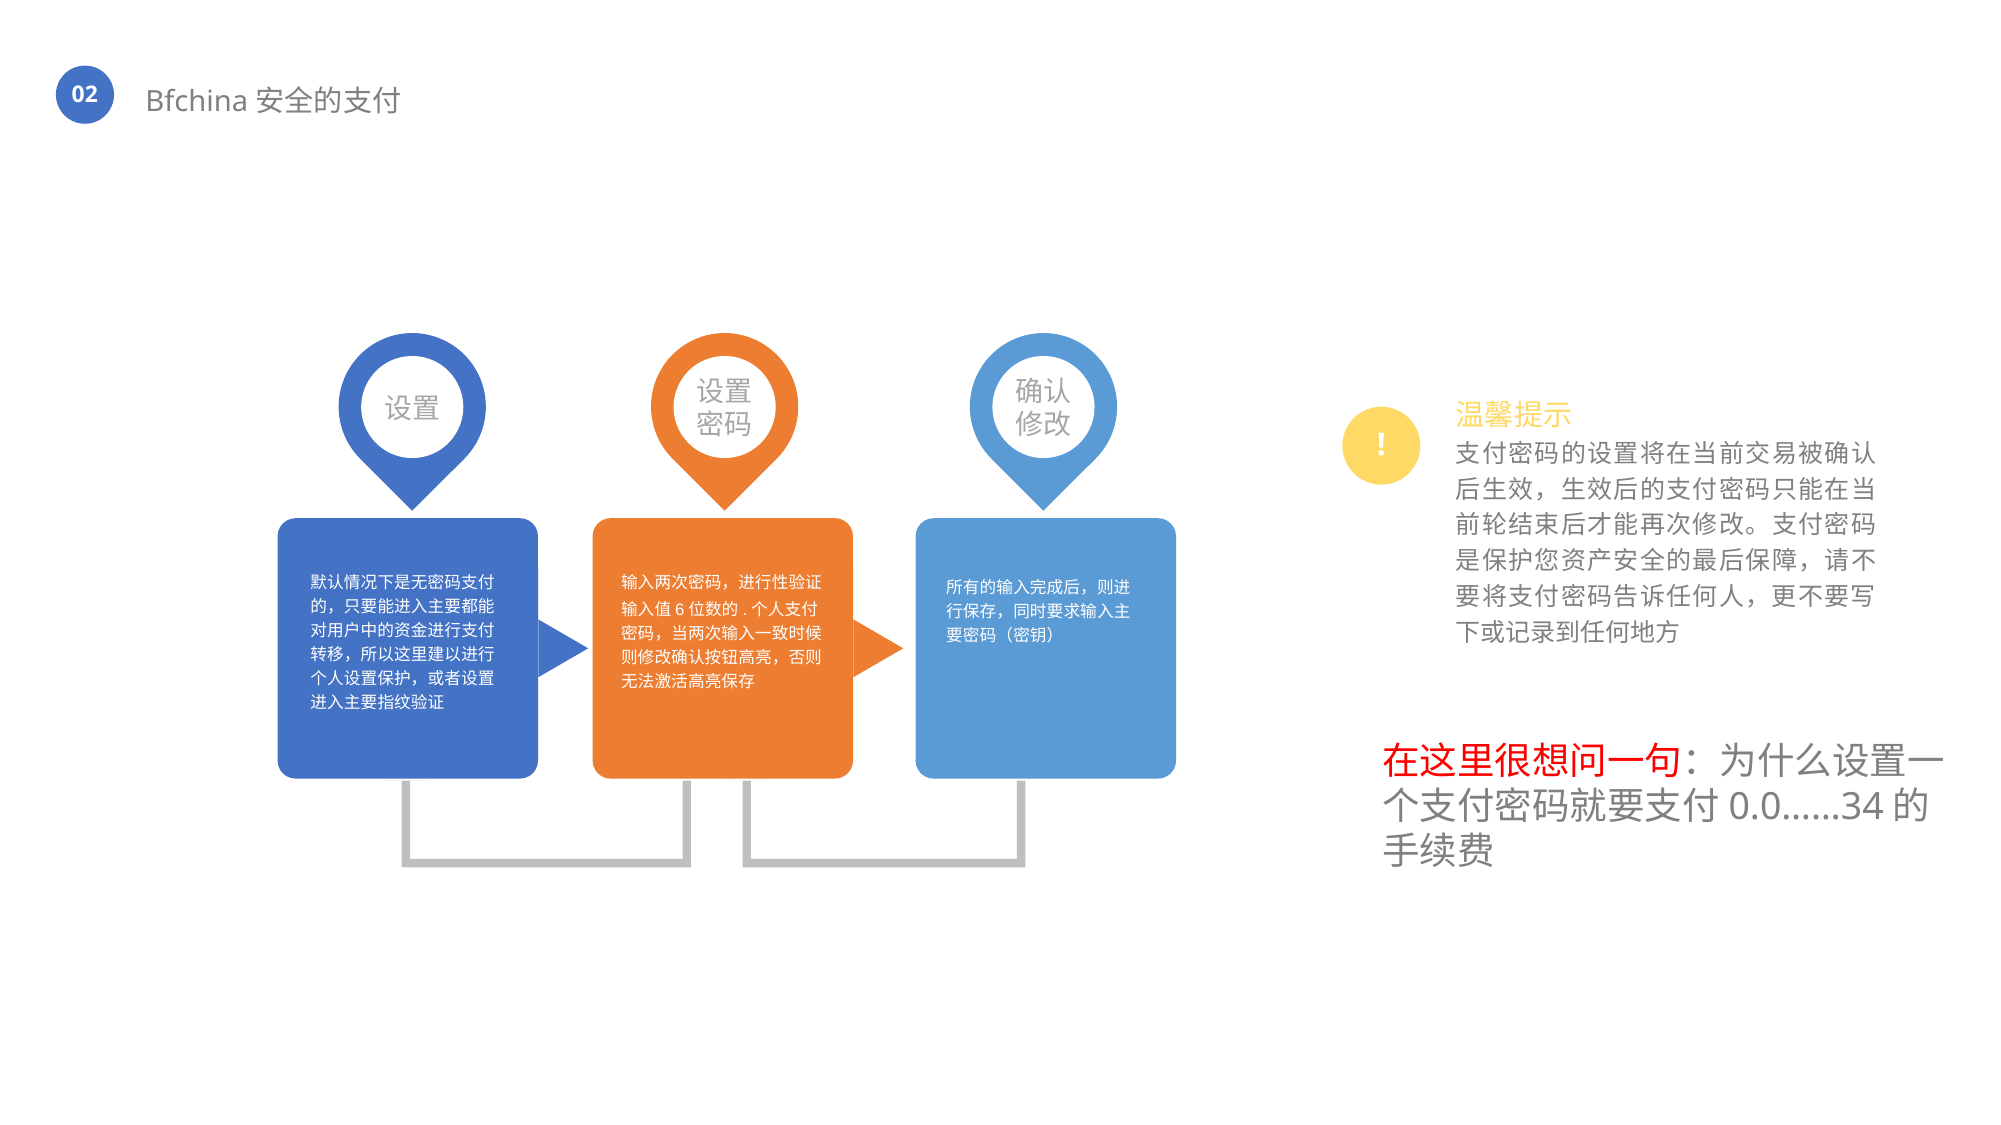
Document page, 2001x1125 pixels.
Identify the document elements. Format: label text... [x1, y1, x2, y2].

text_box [969, 333, 1118, 481]
text_box 在这里很想问一句：为什么设置一个支付密码就要支付0.0……34的手续费 [1367, 730, 1982, 880]
text_box 02 [55, 65, 115, 124]
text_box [338, 333, 486, 481]
text_box [384, 779, 692, 868]
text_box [277, 518, 589, 779]
text_box Bfchina安全的支付 [130, 67, 447, 125]
text_box [724, 779, 1026, 868]
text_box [592, 518, 904, 779]
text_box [650, 333, 799, 481]
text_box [915, 518, 1177, 779]
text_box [1342, 383, 1888, 653]
